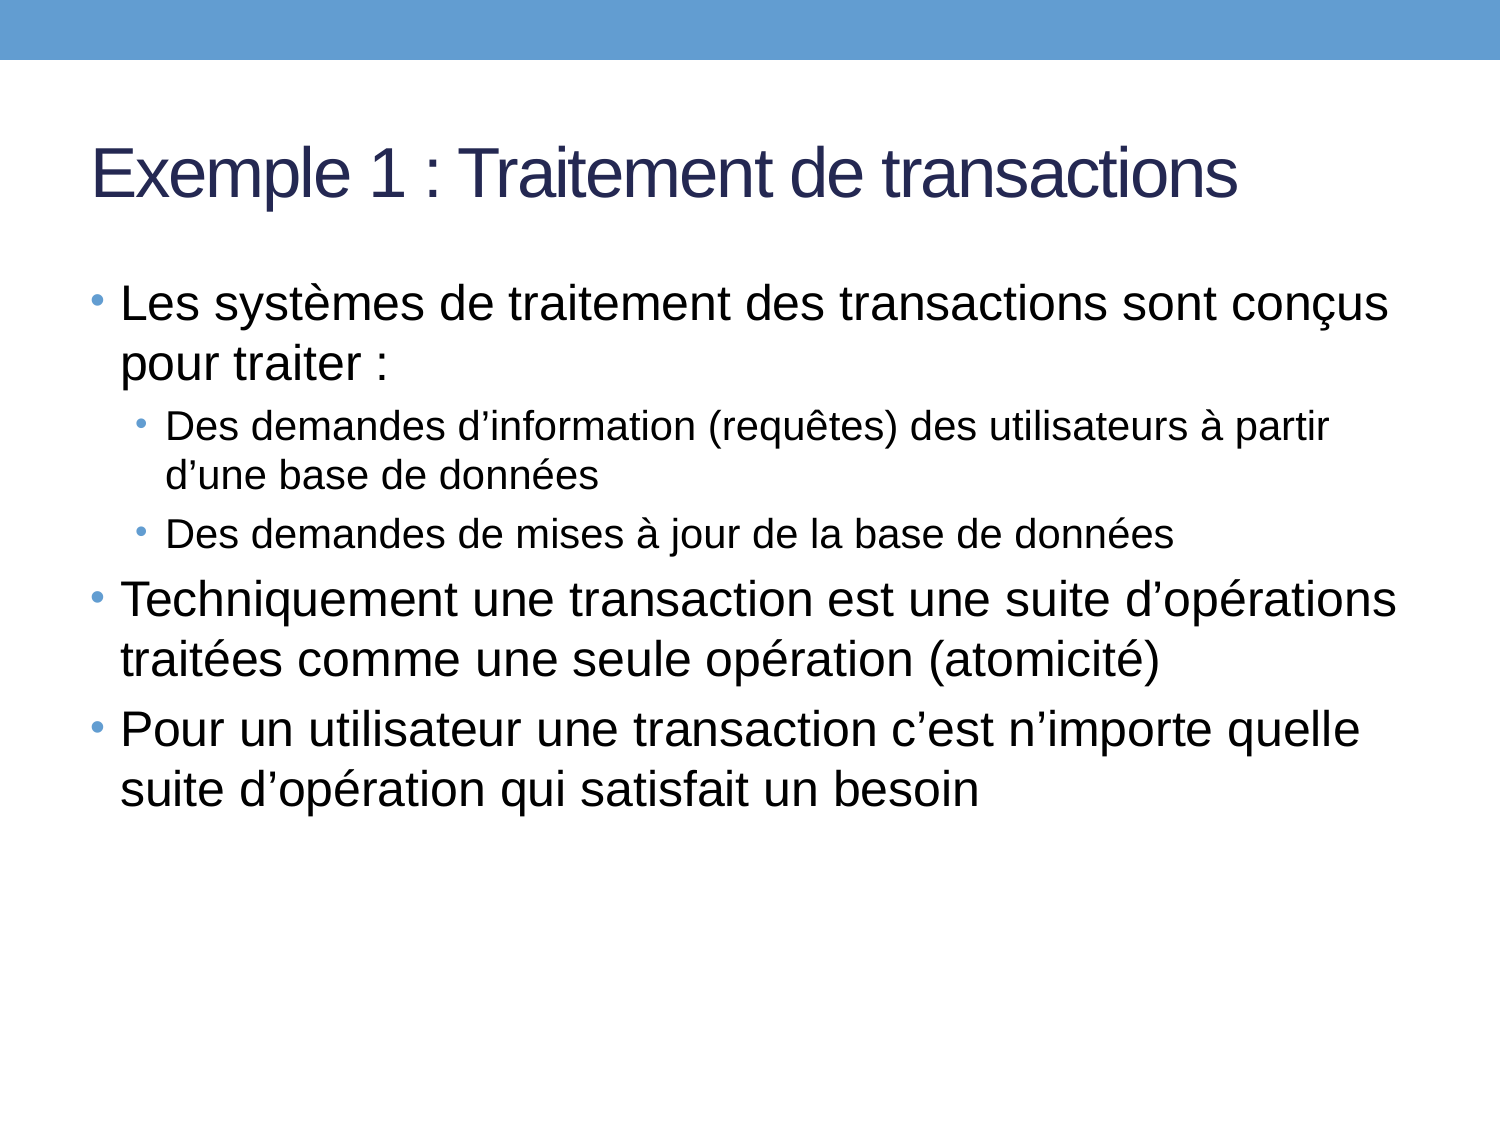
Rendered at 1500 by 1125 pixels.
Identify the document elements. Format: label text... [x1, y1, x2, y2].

list Les systèmes de traitement des transactions sont conçus pour traiter : Des demandes d’information (requêtes) des utilisateurs à partir d’une base de données Des demandes de mises à jour de la base de données Techniquement une transaction est une suite d’opérations traitées comme une seule opération (atomicité) Pour un utilisateur une transaction c’est n’importe quelle suite d’opération qui satisfait un besoin [75, 262, 1425, 1063]
title Exemple 1 : Traitement de transactions [75, 87, 1425, 250]
